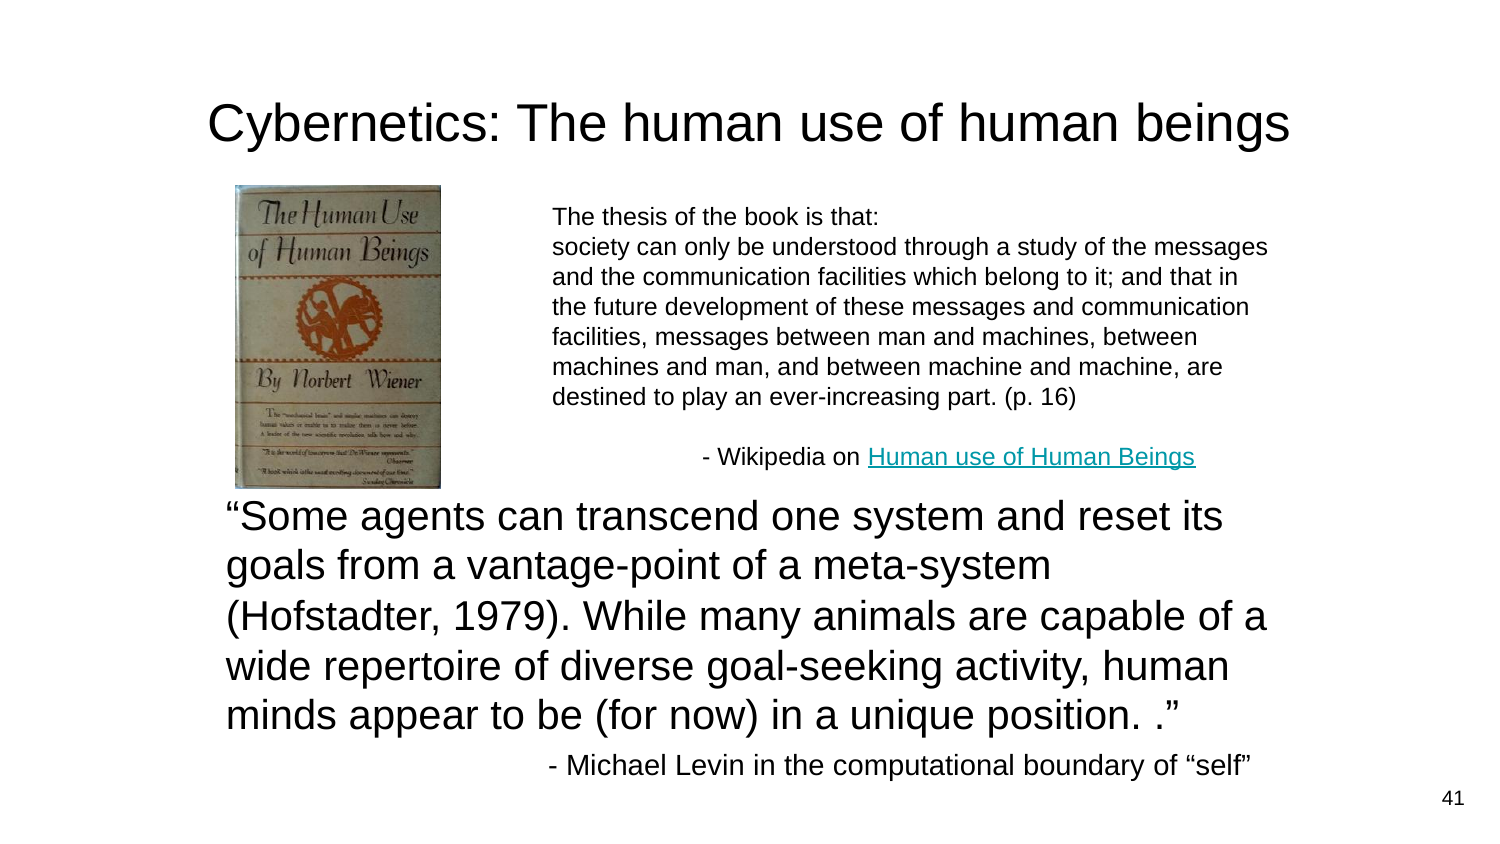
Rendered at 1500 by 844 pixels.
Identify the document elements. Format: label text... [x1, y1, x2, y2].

slide_number 41 [1389, 764, 1480, 830]
text_box The thesis of the book is that: society can only be understood through a study of the messages and the communication facilities which belong to it; and that in the future development of these messages and communication facilities, messages between man and machines, between machines and man, and between machine and machine, are destined to play an ever-increasing part. (p. 16) - Wikipedia on Human use of Human Beings [537, 193, 1289, 508]
text_box “Some agents can transcend one system and reset its goals from a vantage-point of a meta-system (Hofstadter, 1979). While many animals are capable of a wide repertoire of diverse goal-seeking activity, human minds appear to be (for now) in a unique position. .” - Michael Levin in the computational boundary of “self” [211, 480, 1289, 791]
picture [235, 185, 441, 489]
title Cybernetics: The human use of human beings [51, 72, 1449, 167]
